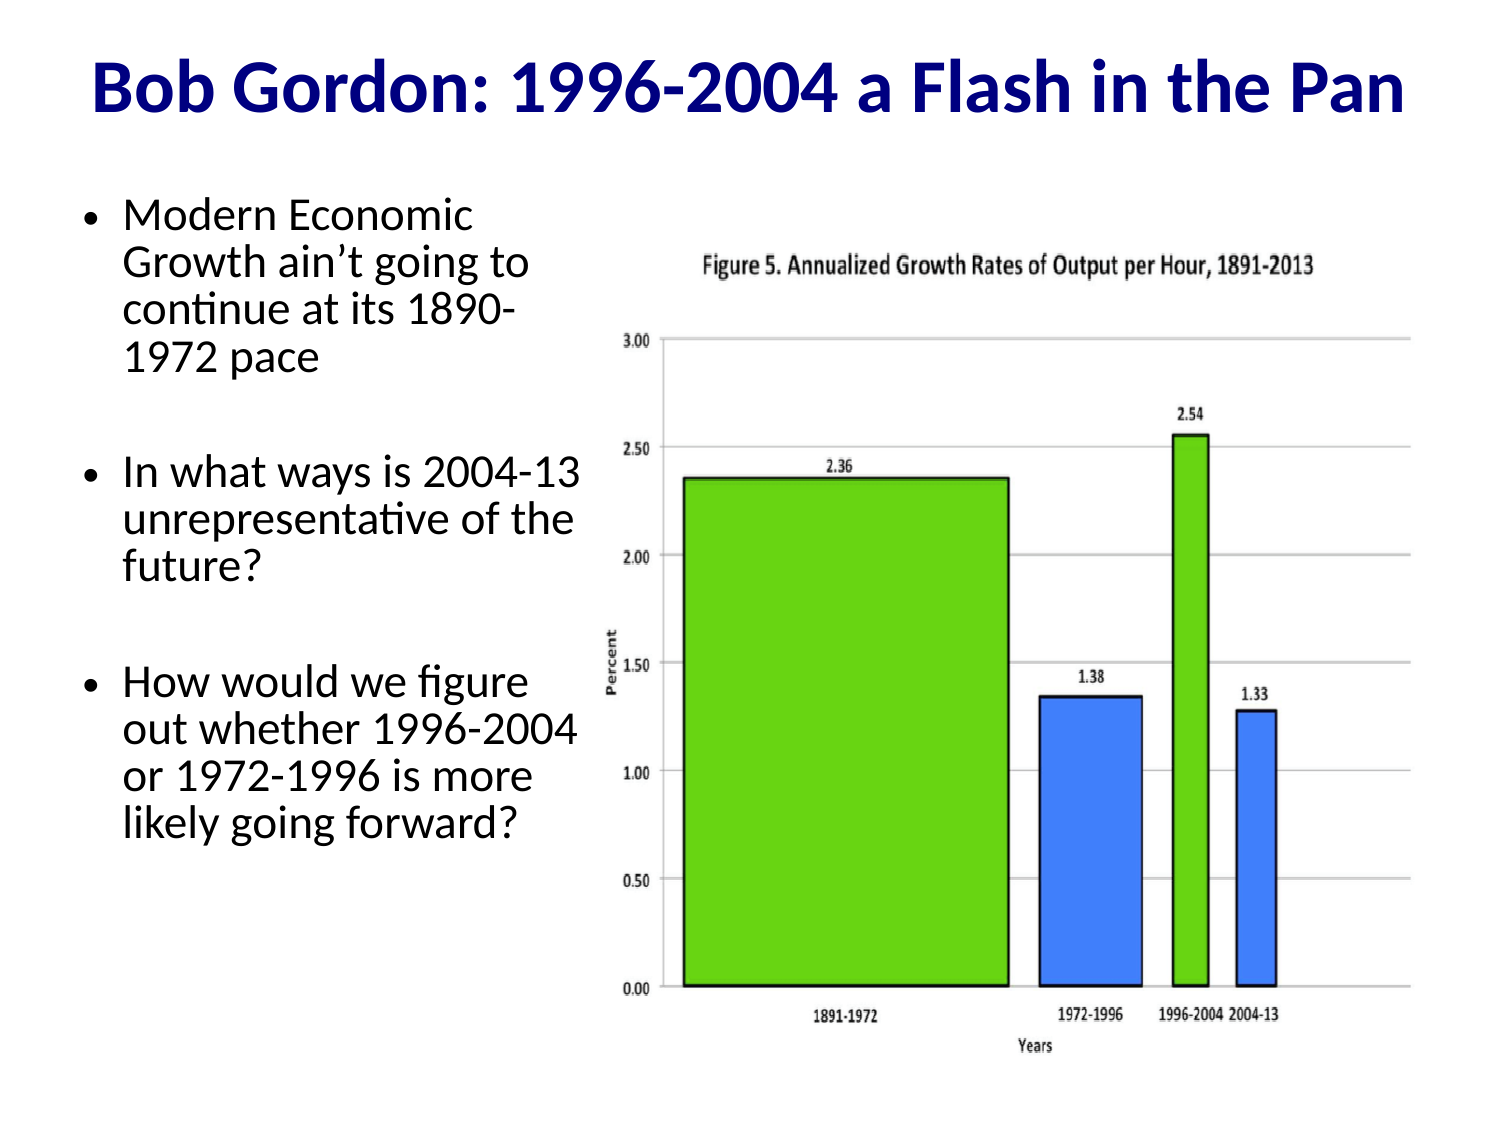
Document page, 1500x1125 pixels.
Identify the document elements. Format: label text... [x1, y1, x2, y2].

title Bob Gordon: 1996-2004 a Flash in the Pan [74, 0, 1426, 188]
picture [591, 232, 1426, 1067]
list Modern Economic Growth ain’t going to continue at its 1890-1972 pace In what ways is 2004-13 unrepresentative of the future? How would we figure out whether 1996-2004 or 1972-1996 is more likely going forward? [74, 186, 593, 1022]
